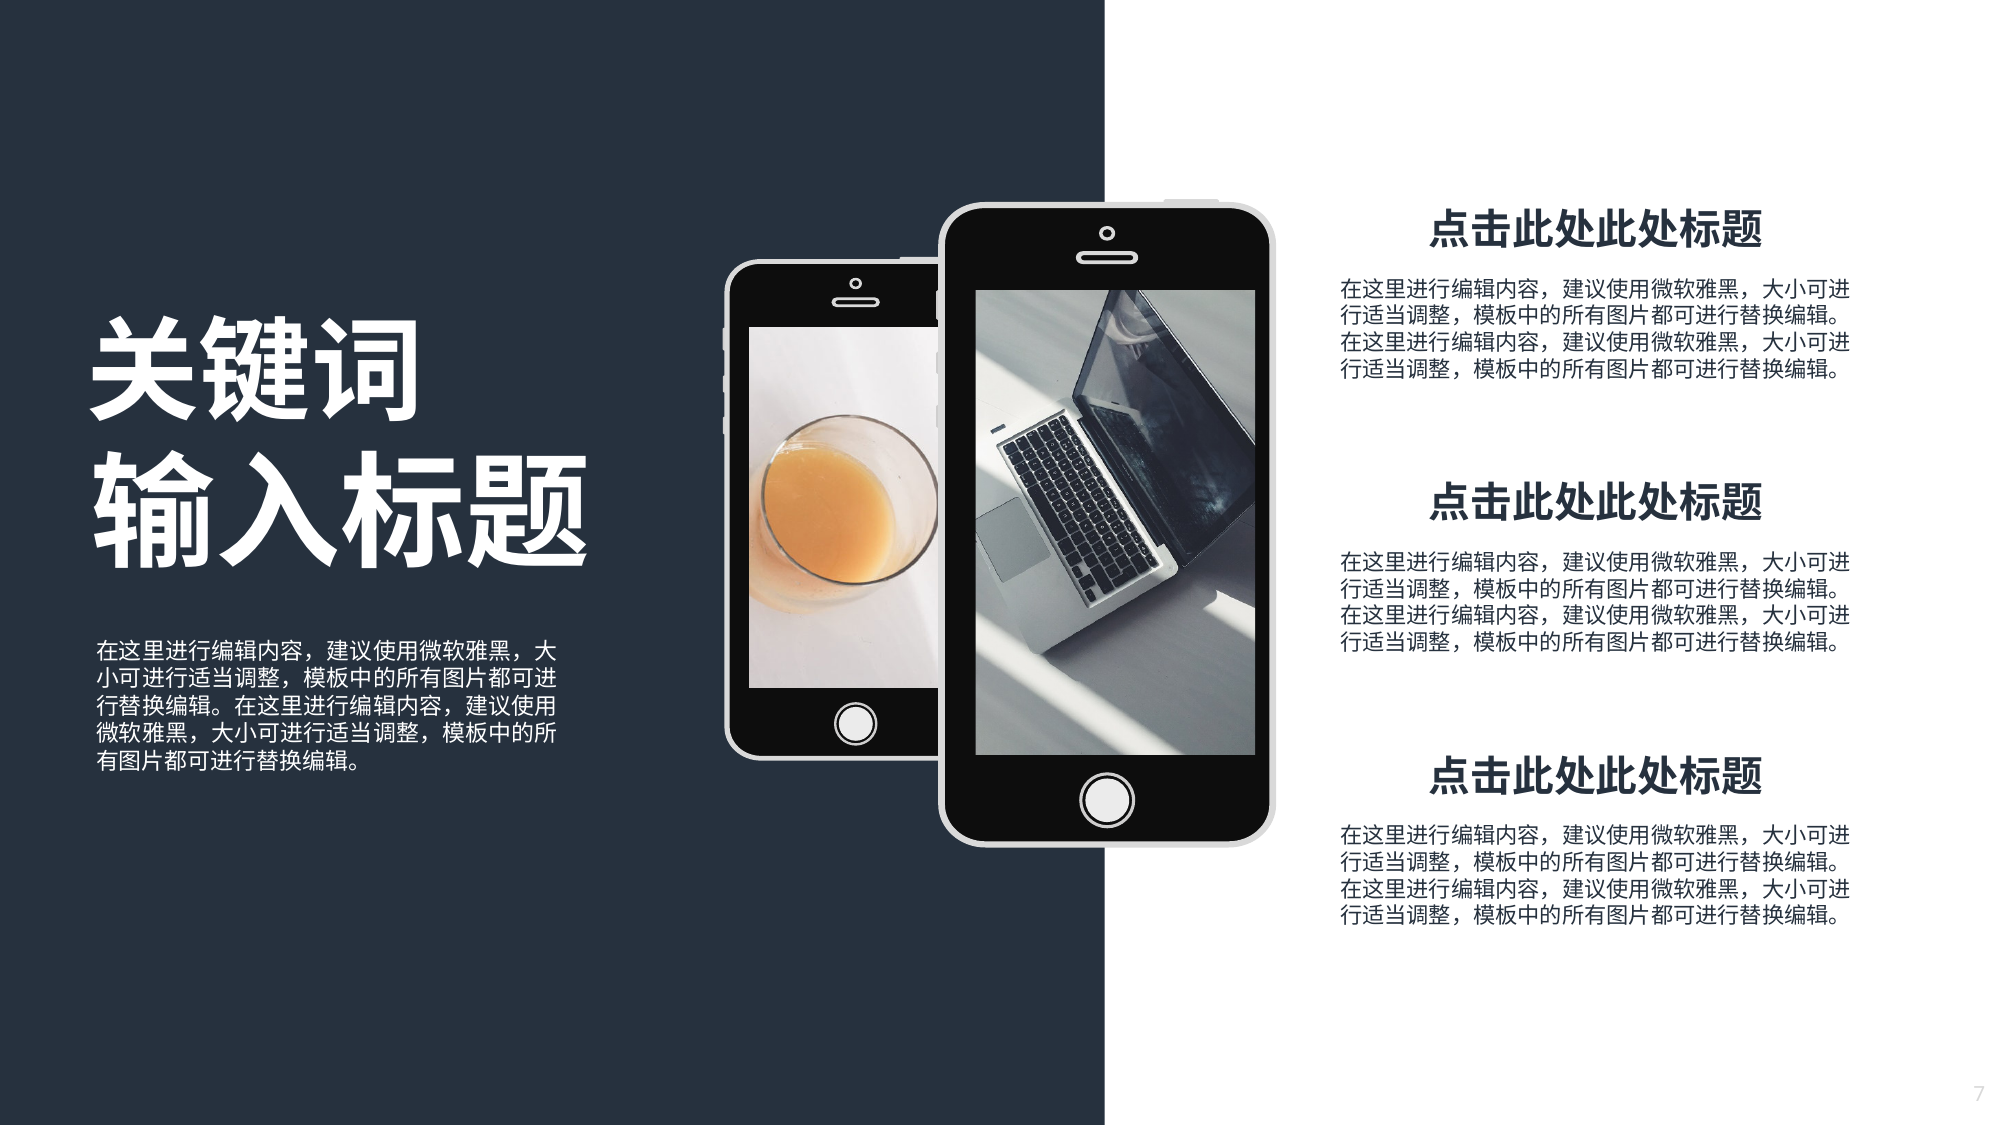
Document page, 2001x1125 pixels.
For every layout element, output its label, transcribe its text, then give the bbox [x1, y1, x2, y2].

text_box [1329, 742, 1862, 930]
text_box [1329, 468, 1862, 657]
text_box 在这里进行编辑内容，建议使用微软雅黑，大小可进行适当调整，模板中的所有图片都可进行替换编辑。在这里进行编辑内容，建议使用微软雅黑，大小可进行适当调整，模板中的所有图片都可进行替换编辑。 [81, 628, 573, 781]
text_box 关键词 [71, 305, 722, 429]
text_box [0, 0, 1105, 1125]
slide_number 7 [1900, 1066, 2000, 1123]
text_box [1329, 195, 1862, 383]
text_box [935, 199, 1277, 848]
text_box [722, 256, 935, 761]
text_box 输入标题 [76, 425, 606, 591]
